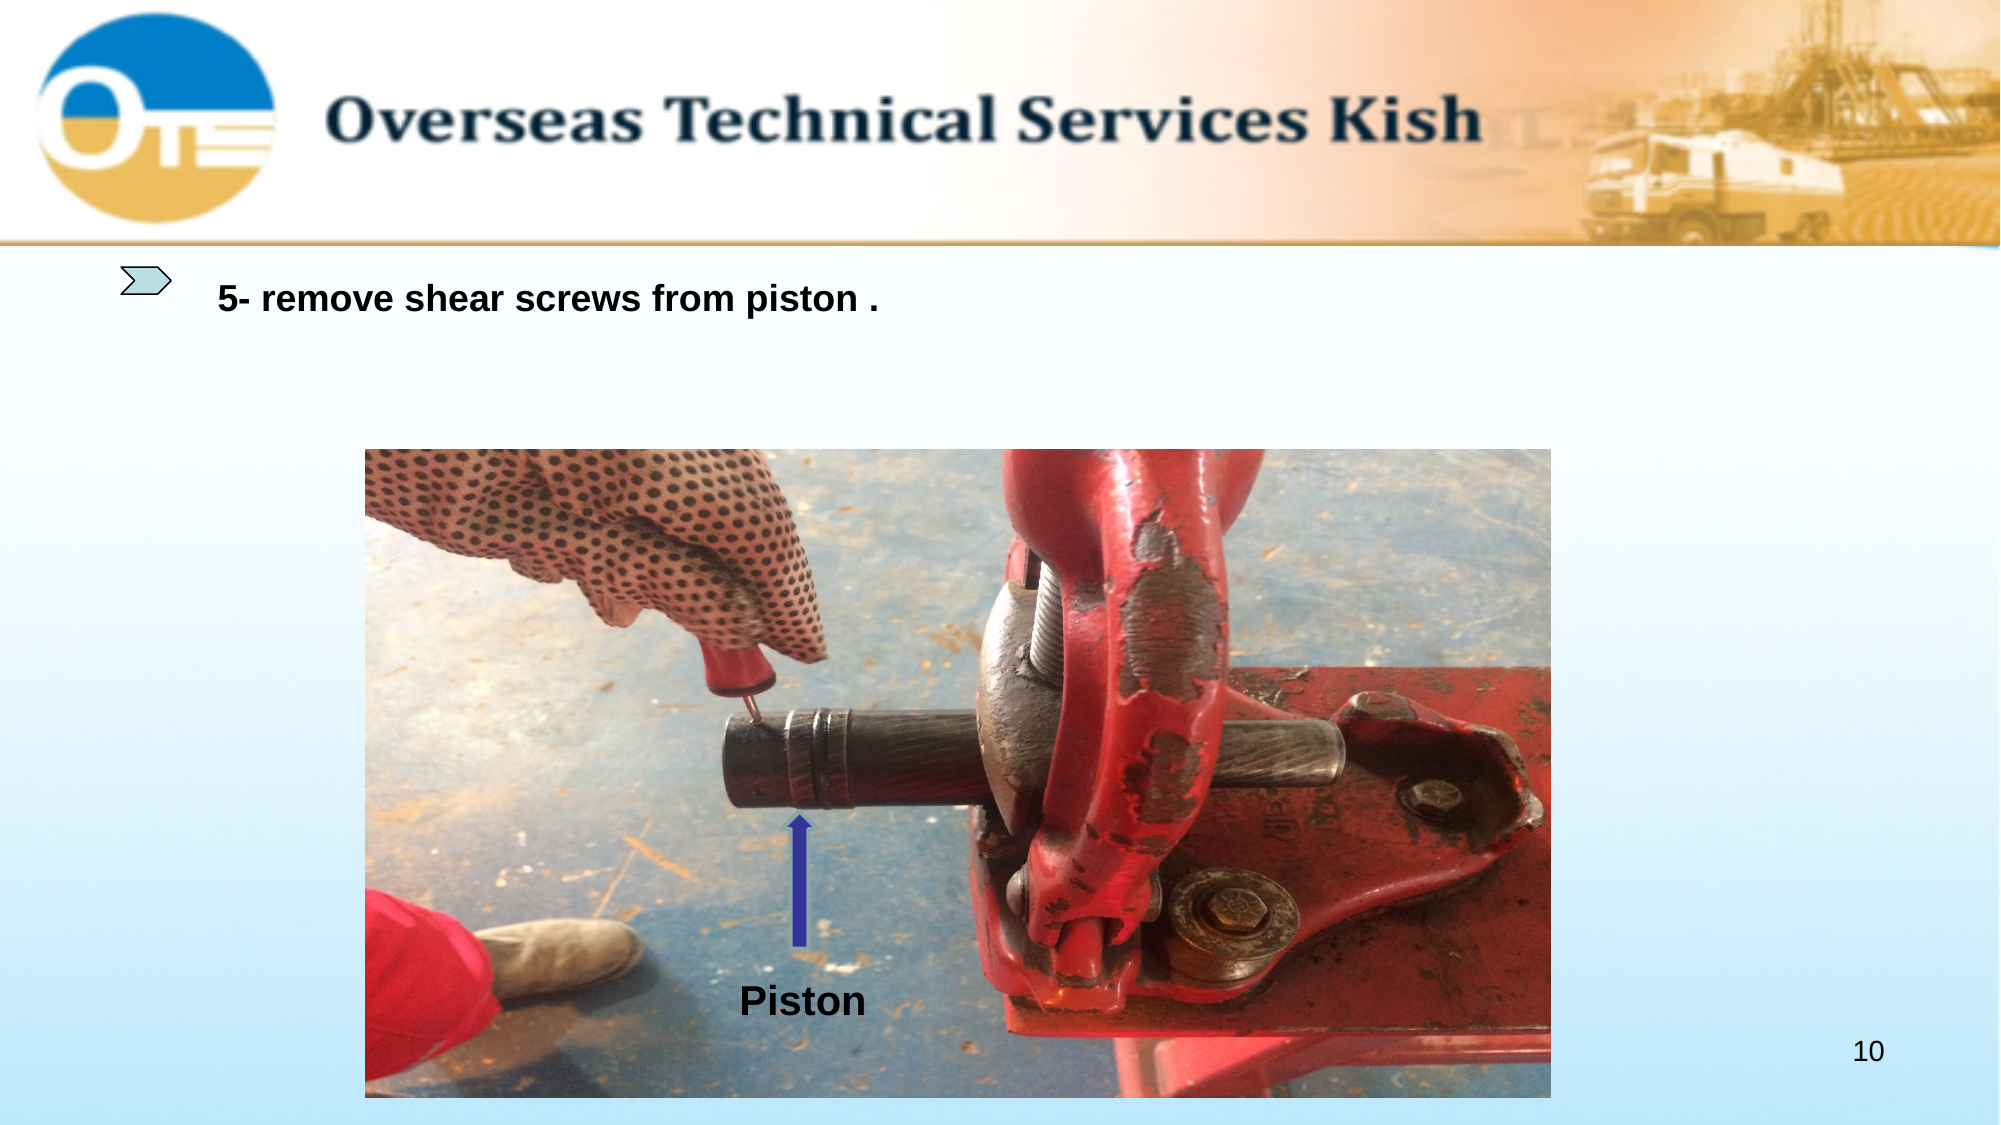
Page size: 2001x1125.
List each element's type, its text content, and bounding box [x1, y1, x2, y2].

text_box [121, 267, 172, 295]
title 5- remove shear screws from piston . [202, 267, 1190, 375]
picture [0, 0, 2001, 1125]
slide_number 10 [1553, 1024, 1901, 1103]
